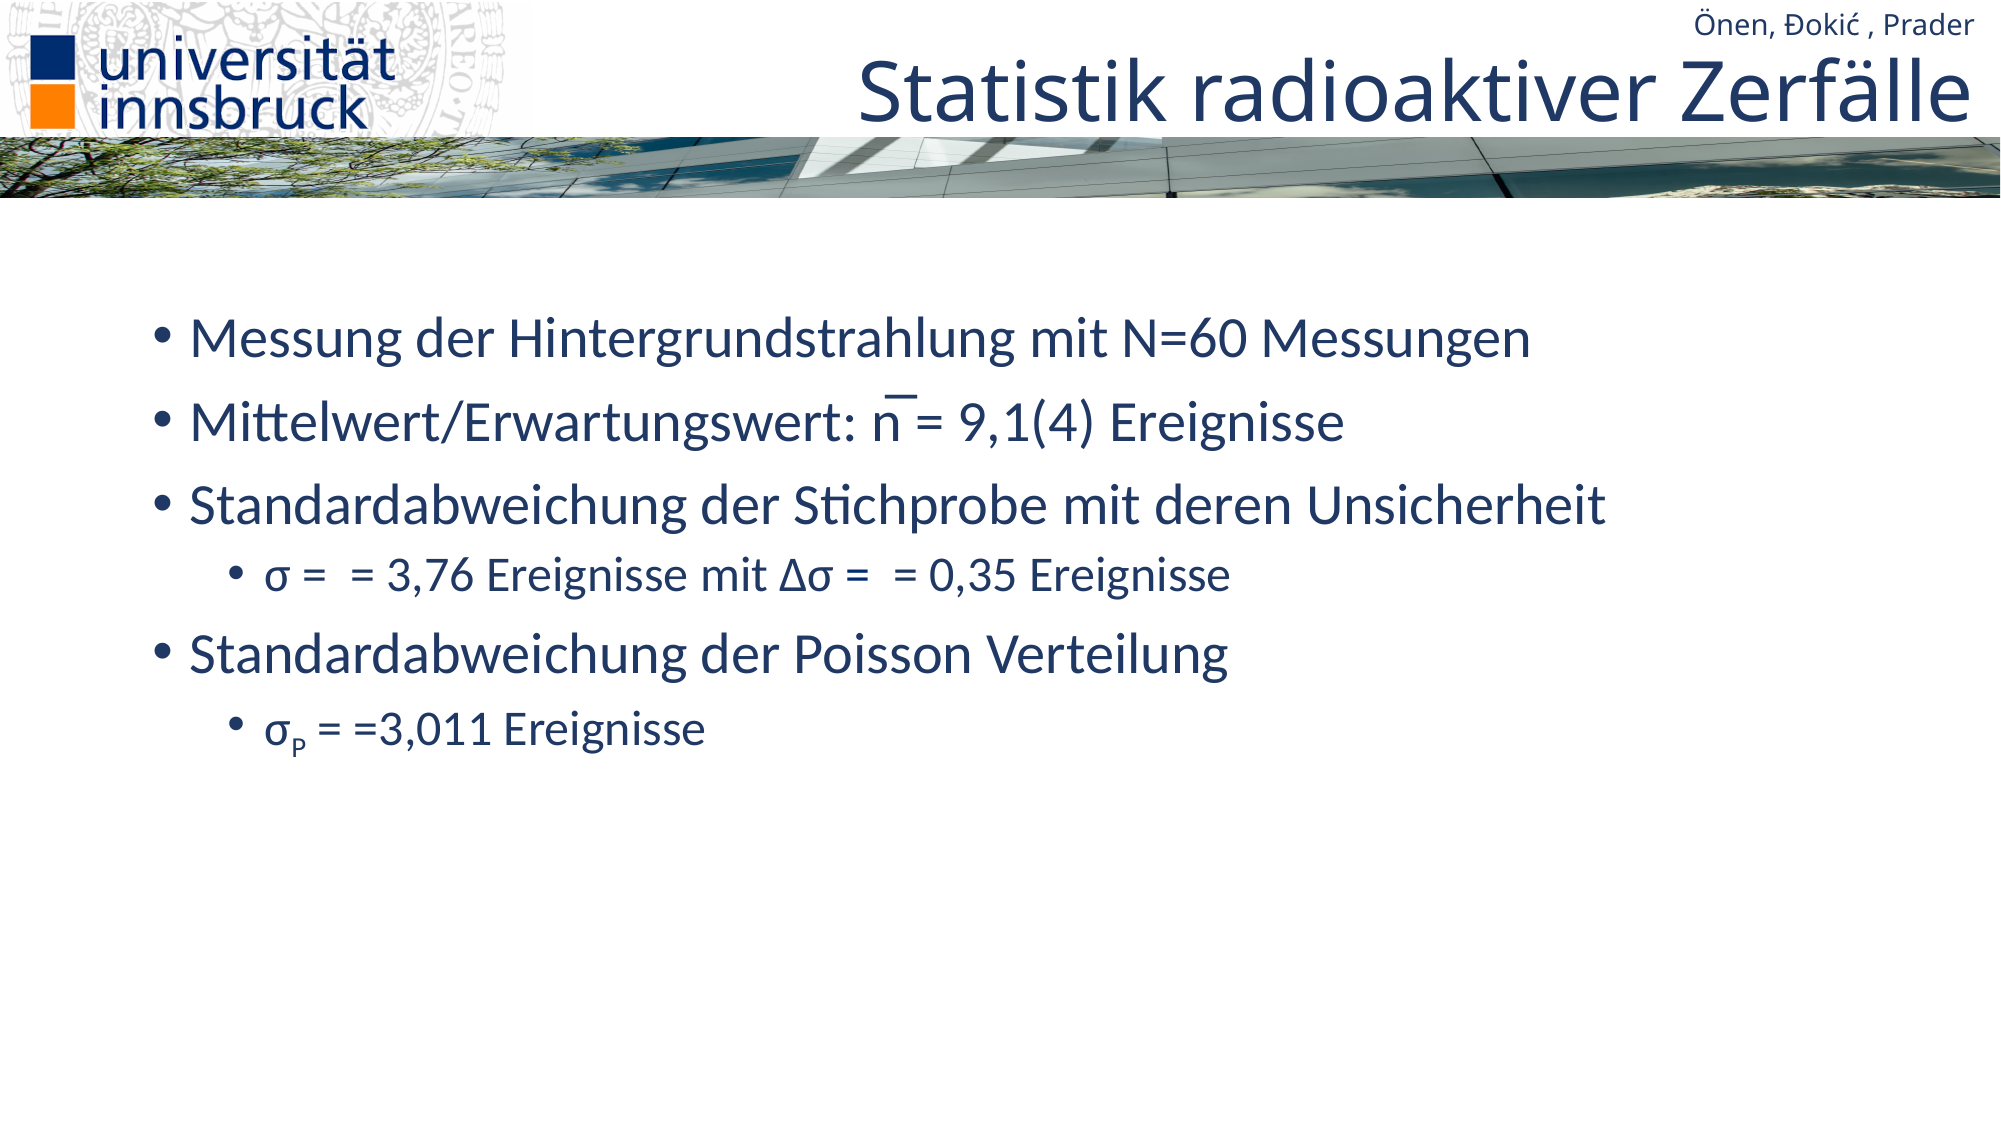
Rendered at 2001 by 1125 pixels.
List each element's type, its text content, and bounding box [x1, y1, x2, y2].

picture [0, 24, 2001, 198]
title Statistik radioaktiver Zerfälle [632, 40, 1990, 150]
